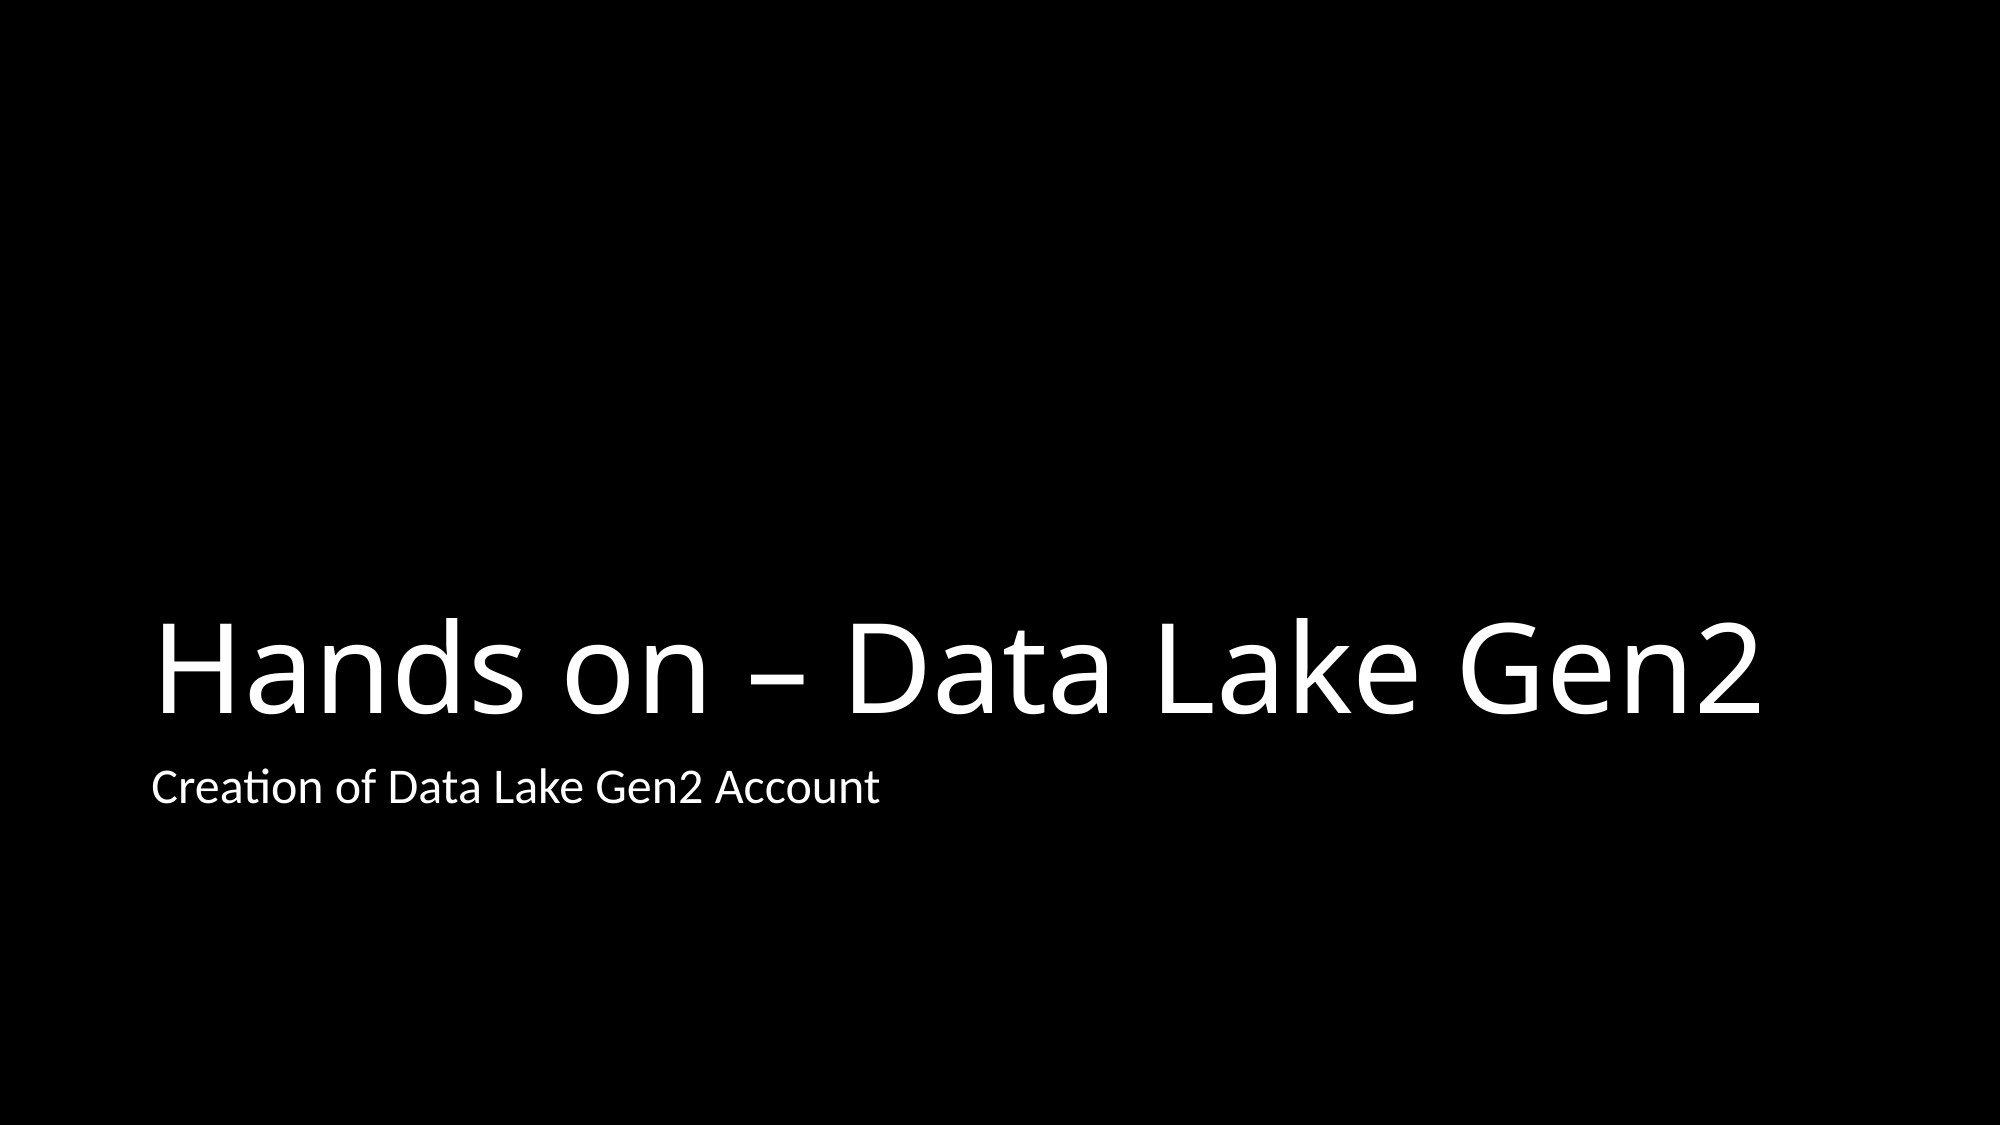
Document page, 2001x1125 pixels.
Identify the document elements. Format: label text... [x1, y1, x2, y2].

title Hands on – Data Lake Gen2 [136, 280, 1862, 749]
list Creation of Data Lake Gen2 Account [136, 752, 1862, 999]
